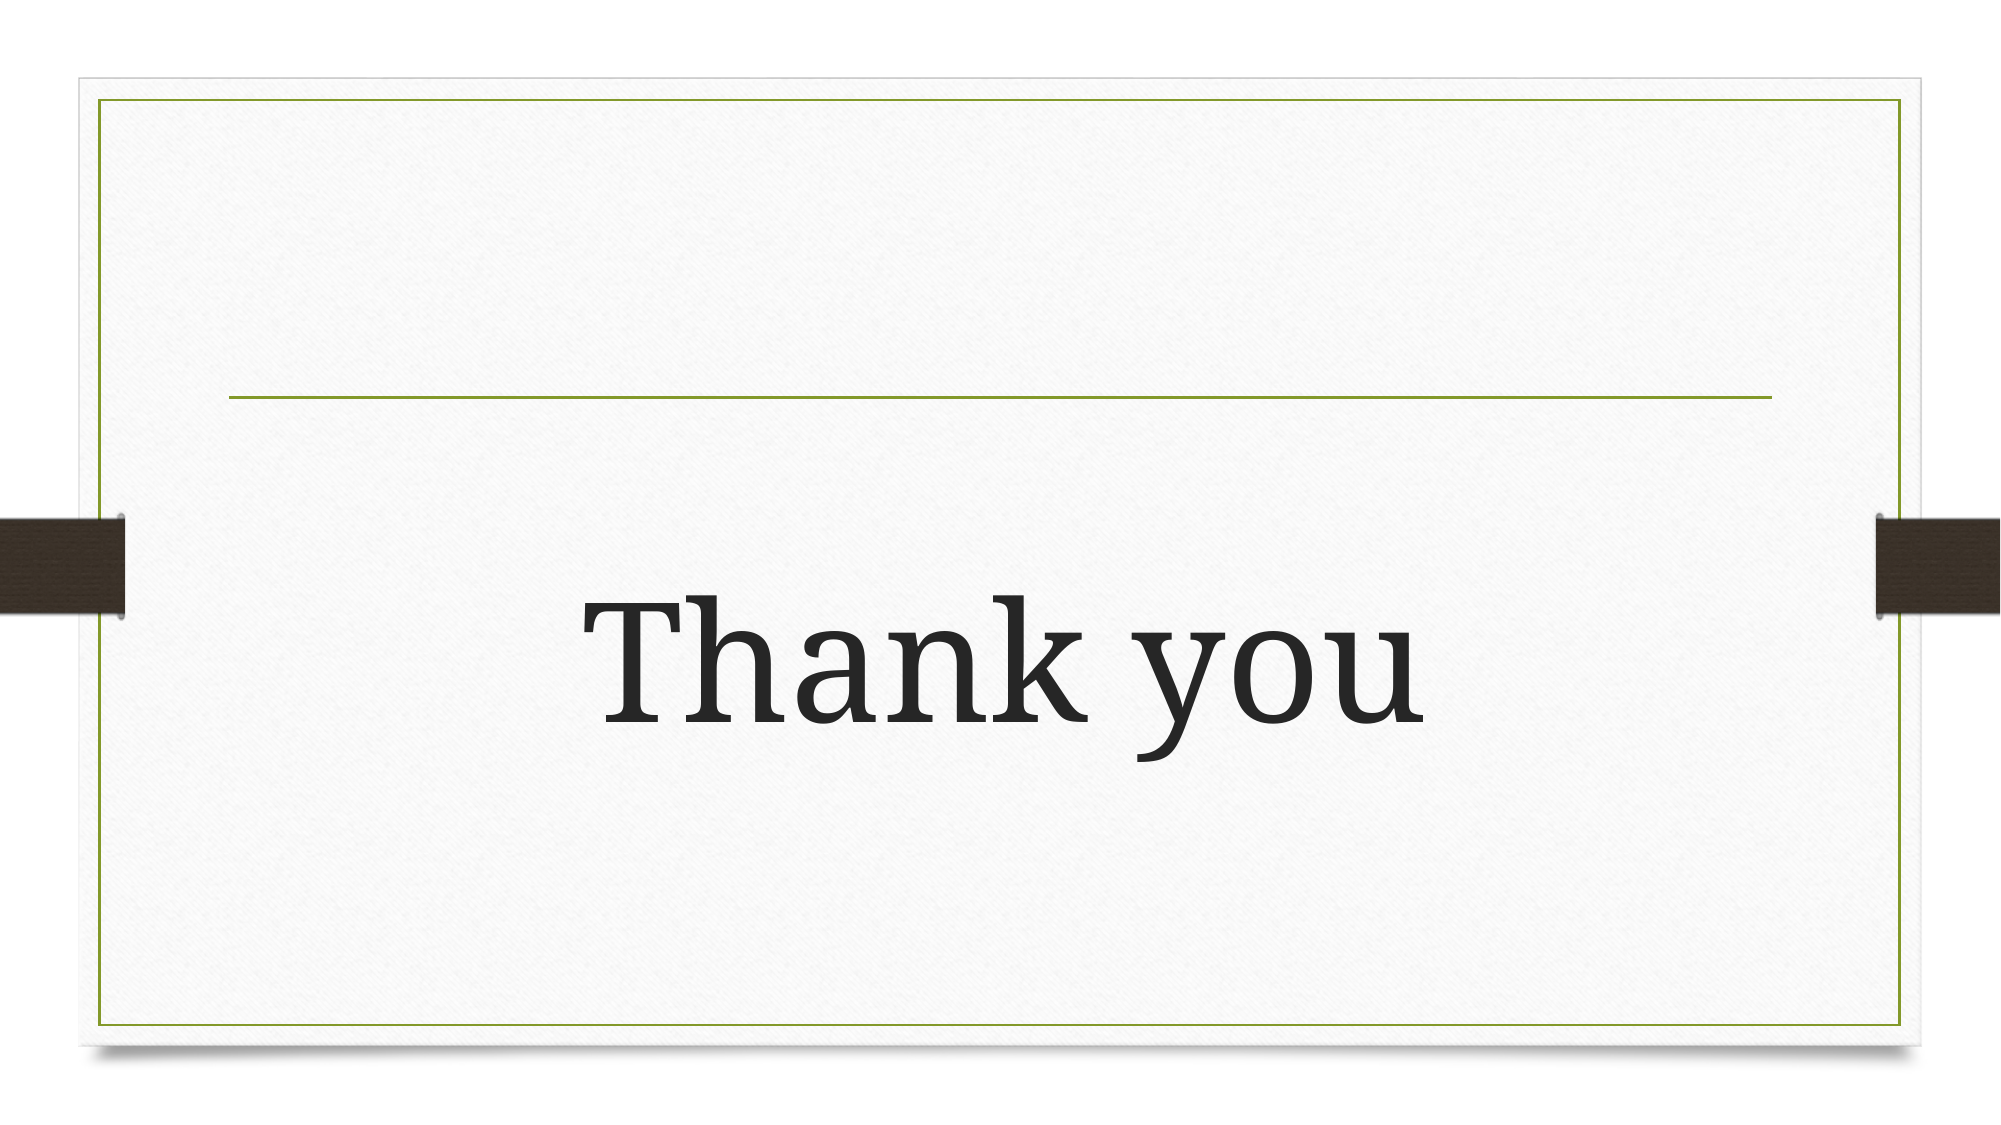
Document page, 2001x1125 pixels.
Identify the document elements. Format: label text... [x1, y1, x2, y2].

picture [0, 0, 2001, 1125]
title Thank you [180, 124, 1830, 763]
